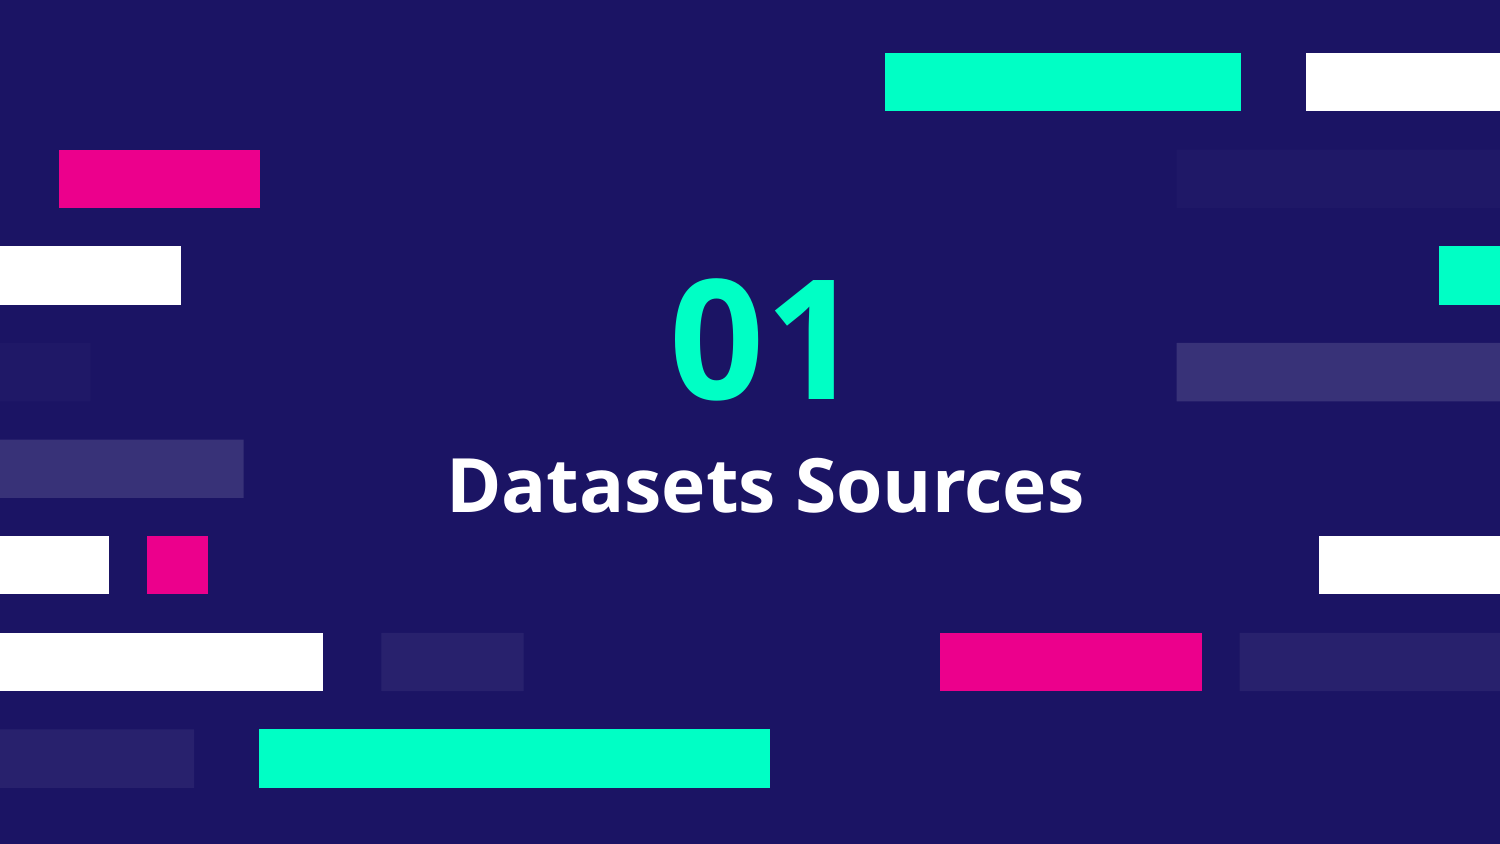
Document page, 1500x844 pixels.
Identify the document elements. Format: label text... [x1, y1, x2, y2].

title 01 [74, 228, 1457, 434]
title Datasets Sources [74, 445, 1457, 519]
